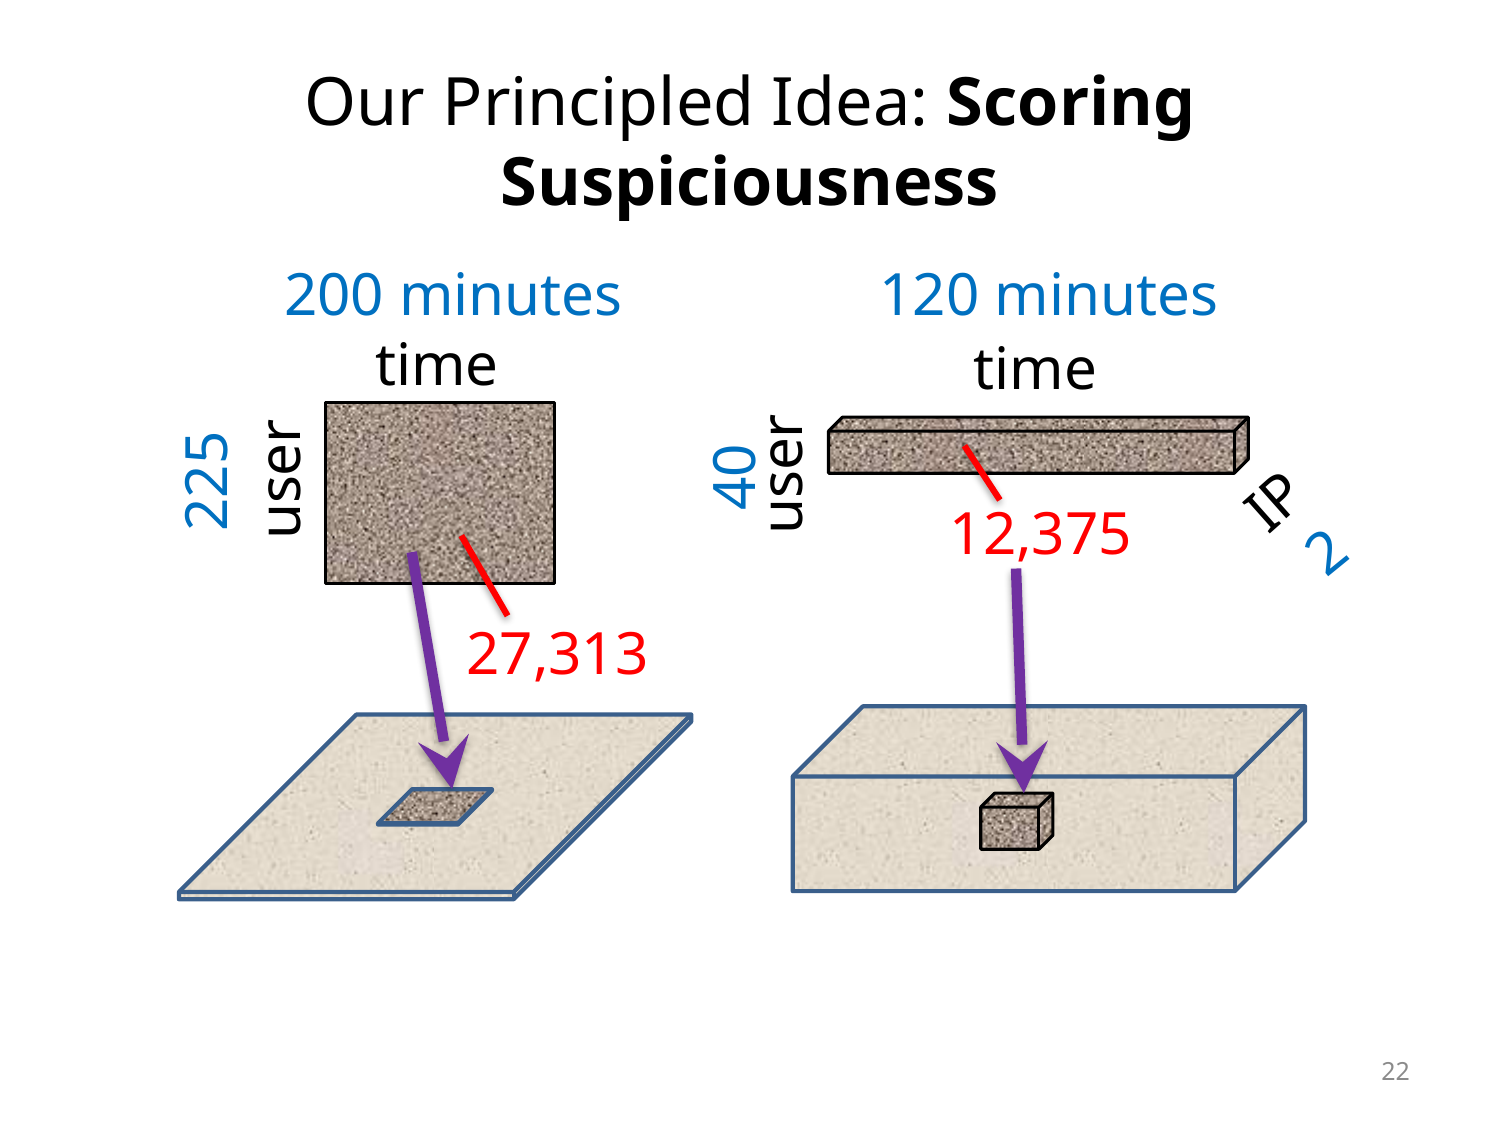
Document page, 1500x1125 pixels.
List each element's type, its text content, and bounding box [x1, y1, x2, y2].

slide_number 22 [1074, 1042, 1425, 1103]
text_box user [234, 404, 320, 555]
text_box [964, 445, 1001, 501]
text_box user [736, 399, 821, 550]
text_box 2 [1273, 496, 1376, 602]
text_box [461, 535, 508, 616]
text_box [826, 415, 1251, 476]
text_box 200 minutes [269, 249, 638, 335]
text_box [1015, 568, 1025, 794]
text_box time [958, 335, 1112, 409]
text_box 40 [690, 429, 775, 526]
text_box IP [1213, 439, 1333, 560]
text_box [324, 401, 556, 586]
text_box 12,375 [934, 489, 1147, 574]
text_box [790, 704, 1308, 894]
text_box [978, 791, 1055, 852]
text_box 120 minutes [864, 249, 1233, 335]
text_box time [360, 335, 514, 405]
text_box [375, 787, 495, 827]
text_box [176, 712, 694, 902]
text_box 225 [161, 416, 247, 547]
text_box 27,313 [457, 608, 664, 694]
title Our Principled Idea: Scoring Suspiciousness [75, 45, 1425, 233]
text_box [411, 551, 453, 790]
